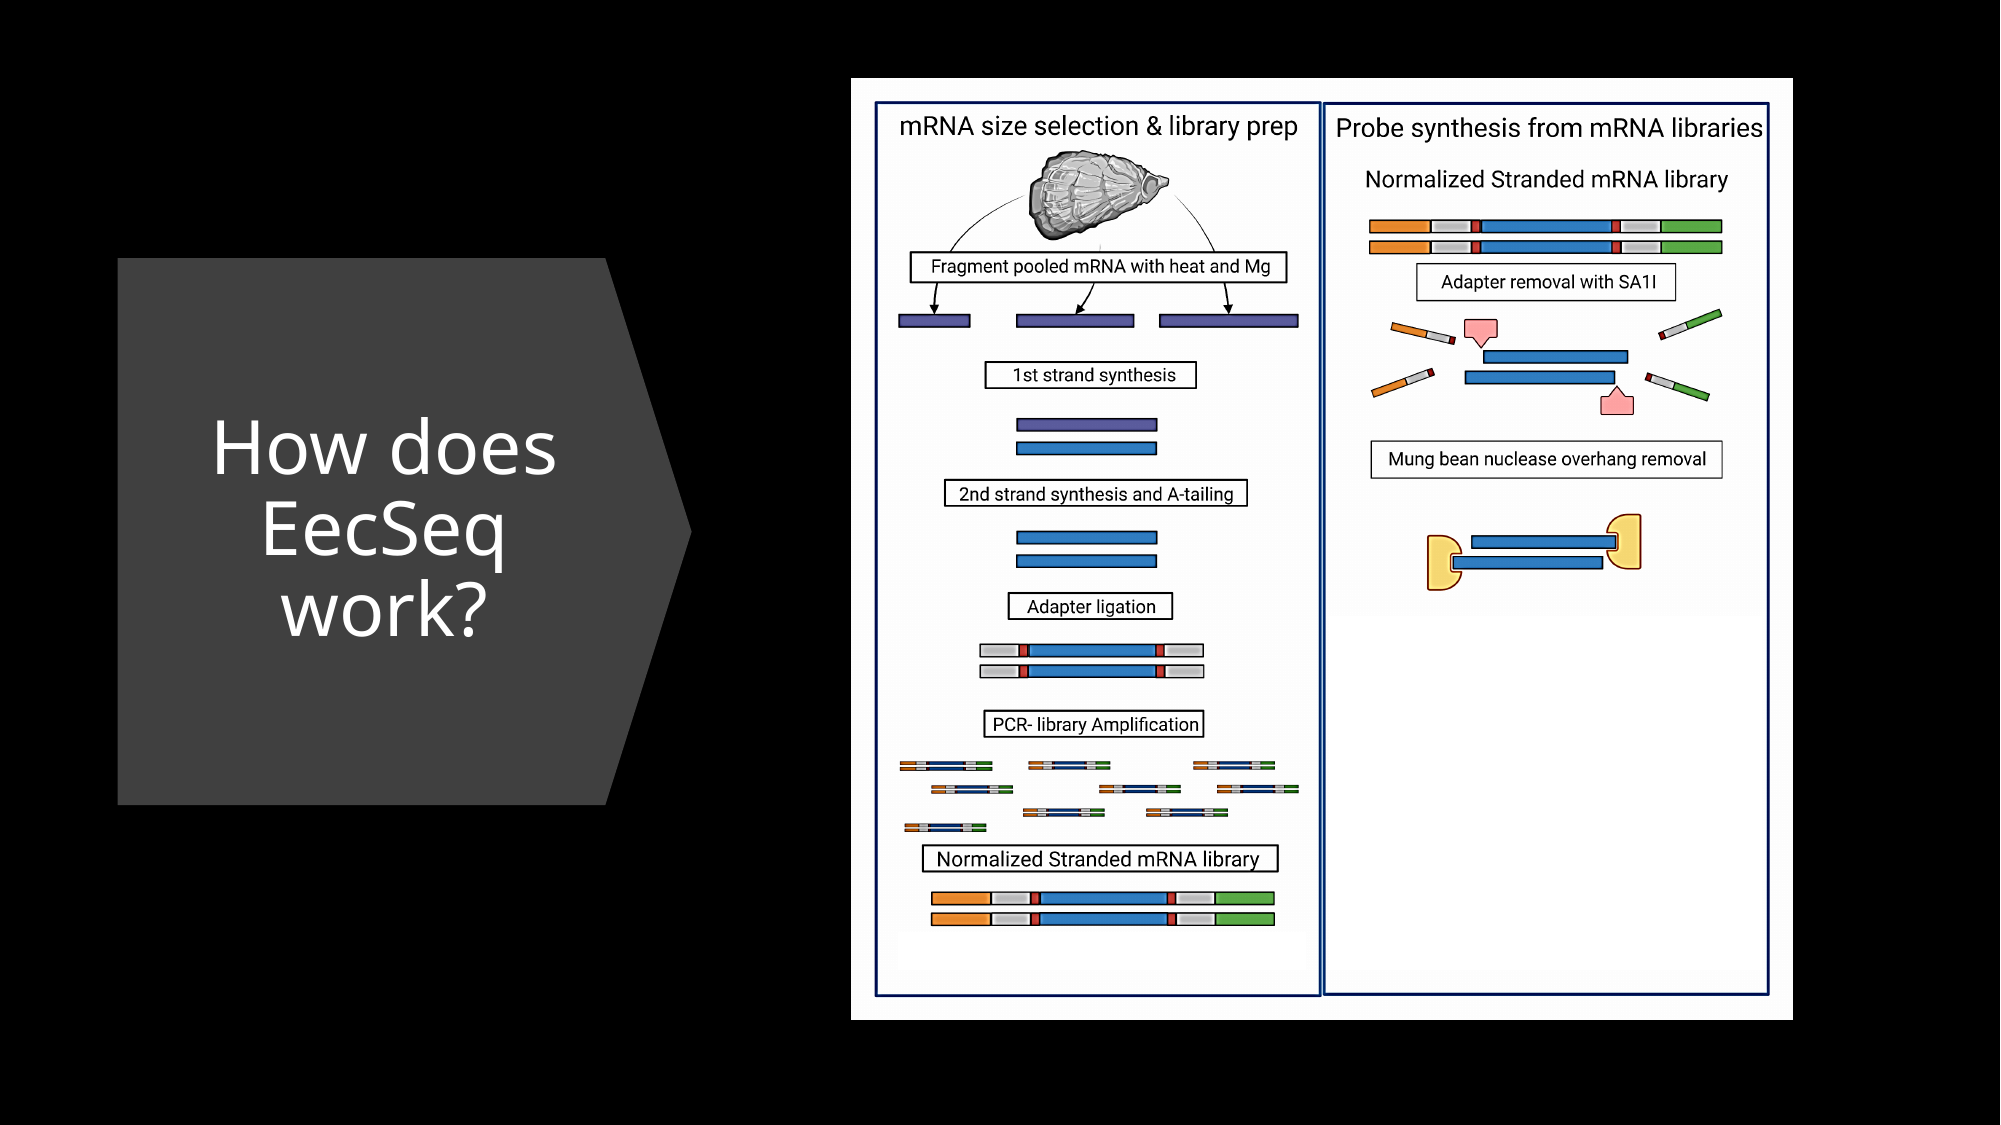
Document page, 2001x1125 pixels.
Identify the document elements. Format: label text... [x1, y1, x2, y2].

picture [851, 78, 1793, 1020]
title How does EecSeq work? [168, 322, 601, 741]
text_box [116, 257, 693, 807]
